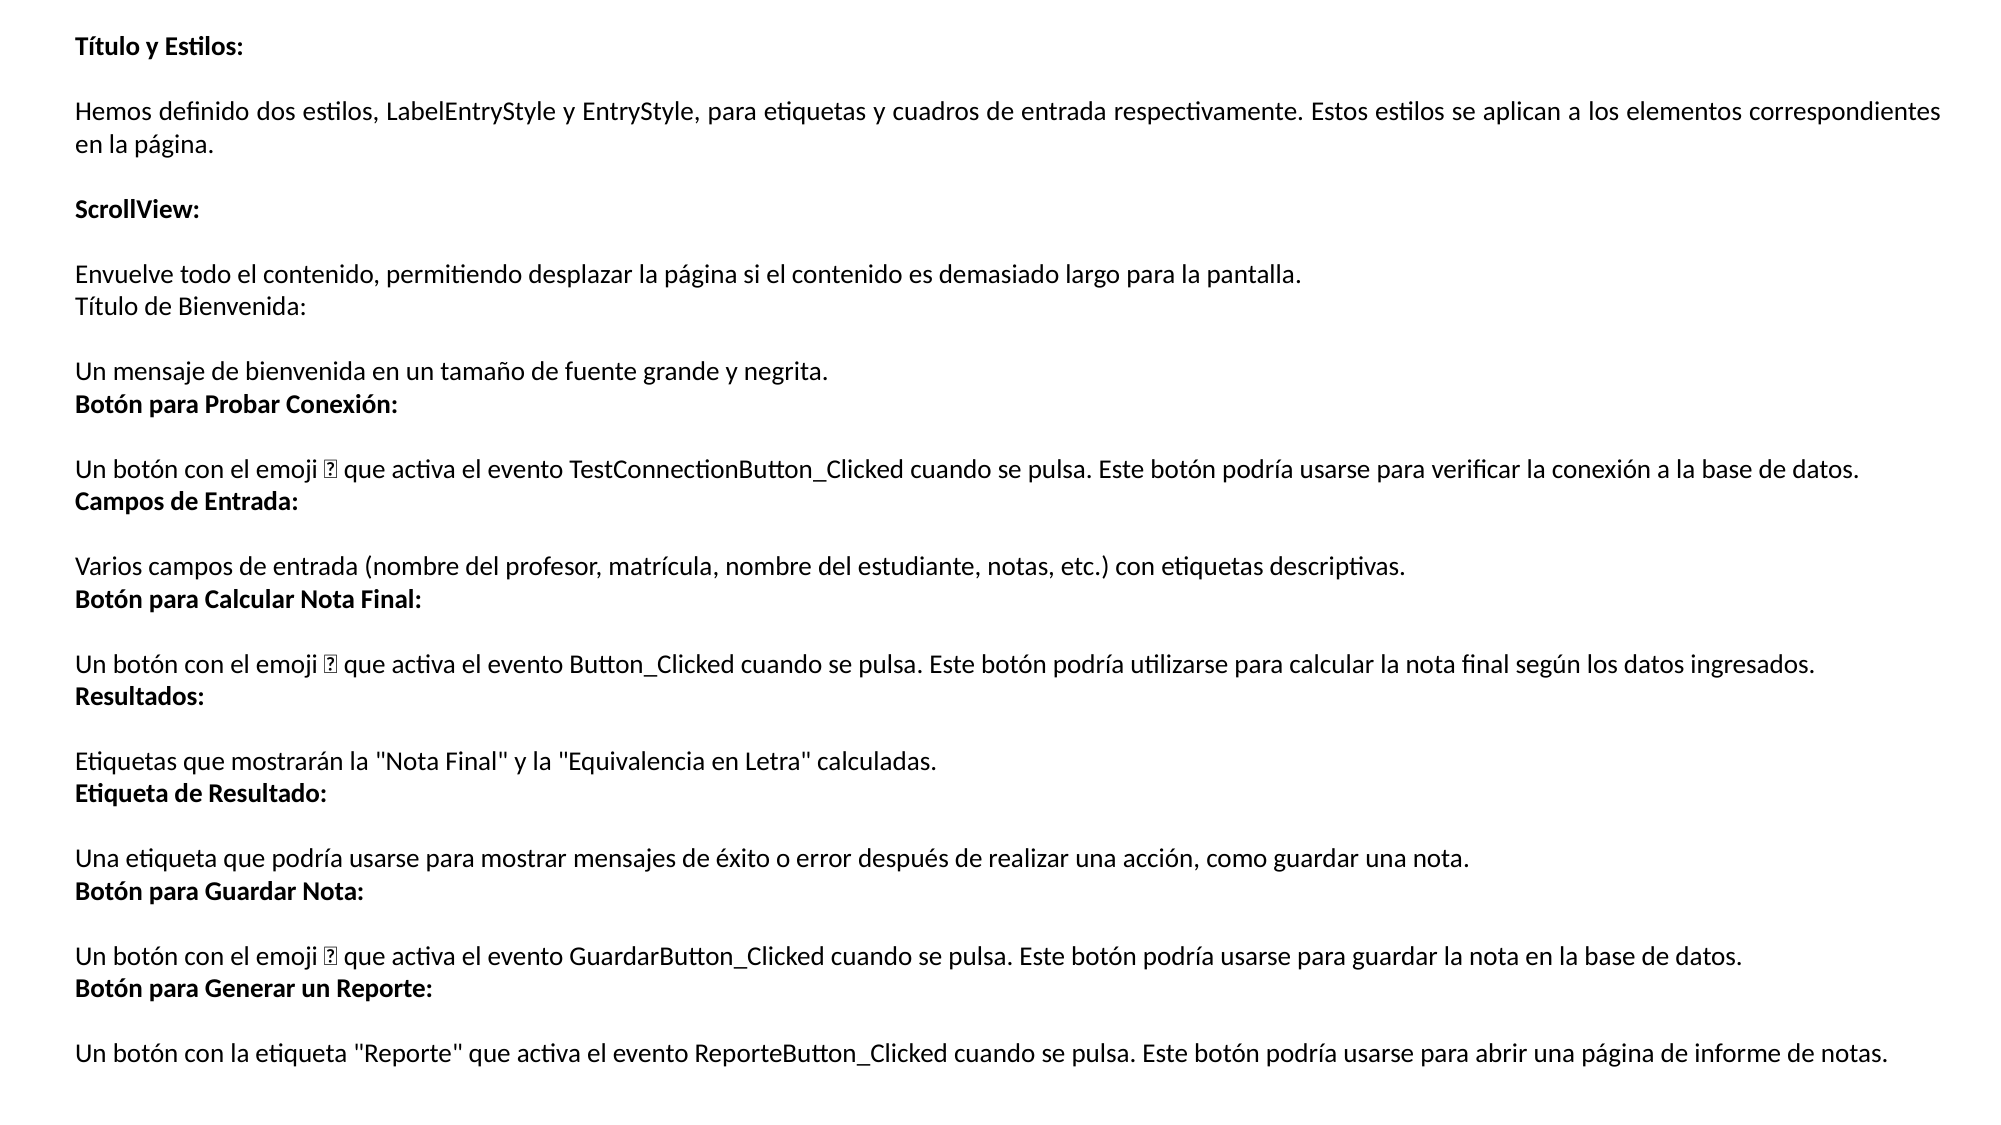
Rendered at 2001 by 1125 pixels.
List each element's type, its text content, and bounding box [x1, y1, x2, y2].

text_box Título y Estilos: Hemos definido dos estilos, LabelEntryStyle y EntryStyle, para etiquetas y cuadros de entrada respectivamente. Estos estilos se aplican a los elementos correspondientes en la página. ScrollView: Envuelve todo el contenido, permitiendo desplazar la página si el contenido es demasiado largo para la pantalla. Título de Bienvenida: Un mensaje de bienvenida en un tamaño de fuente grande y negrita. Botón para Probar Conexión: Un botón con el emoji 🌐 que activa el evento TestConnectionButton_Clicked cuando se pulsa. Este botón podría usarse para verificar la conexión a la base de datos. Campos de Entrada: Varios campos de entrada (nombre del profesor, matrícula, nombre del estudiante, notas, etc.) con etiquetas descriptivas. Botón para Calcular Nota Final: Un botón con el emoji 🧮 que activa el evento Button_Clicked cuando se pulsa. Este botón podría utilizarse para calcular la nota final según los datos ingresados. Resultados: Etiquetas que mostrarán la "Nota Final" y la "Equivalencia en Letra" calculadas. Etiqueta de Resultado: Una etiqueta que podría usarse para mostrar mensajes de éxito o error después de realizar una acción, como guardar una nota. Botón para Guardar Nota: Un botón con el emoji 💾 que activa el evento GuardarButton_Clicked cuando se pulsa. Este botón podría usarse para guardar la nota en la base de datos. Botón para Generar un Reporte: Un botón con la etiqueta "Reporte" que activa el evento ReporteButton_Clicked cuando se pulsa. Este botón podría usarse para abrir una página de informe de notas. [60, 21, 1956, 1076]
